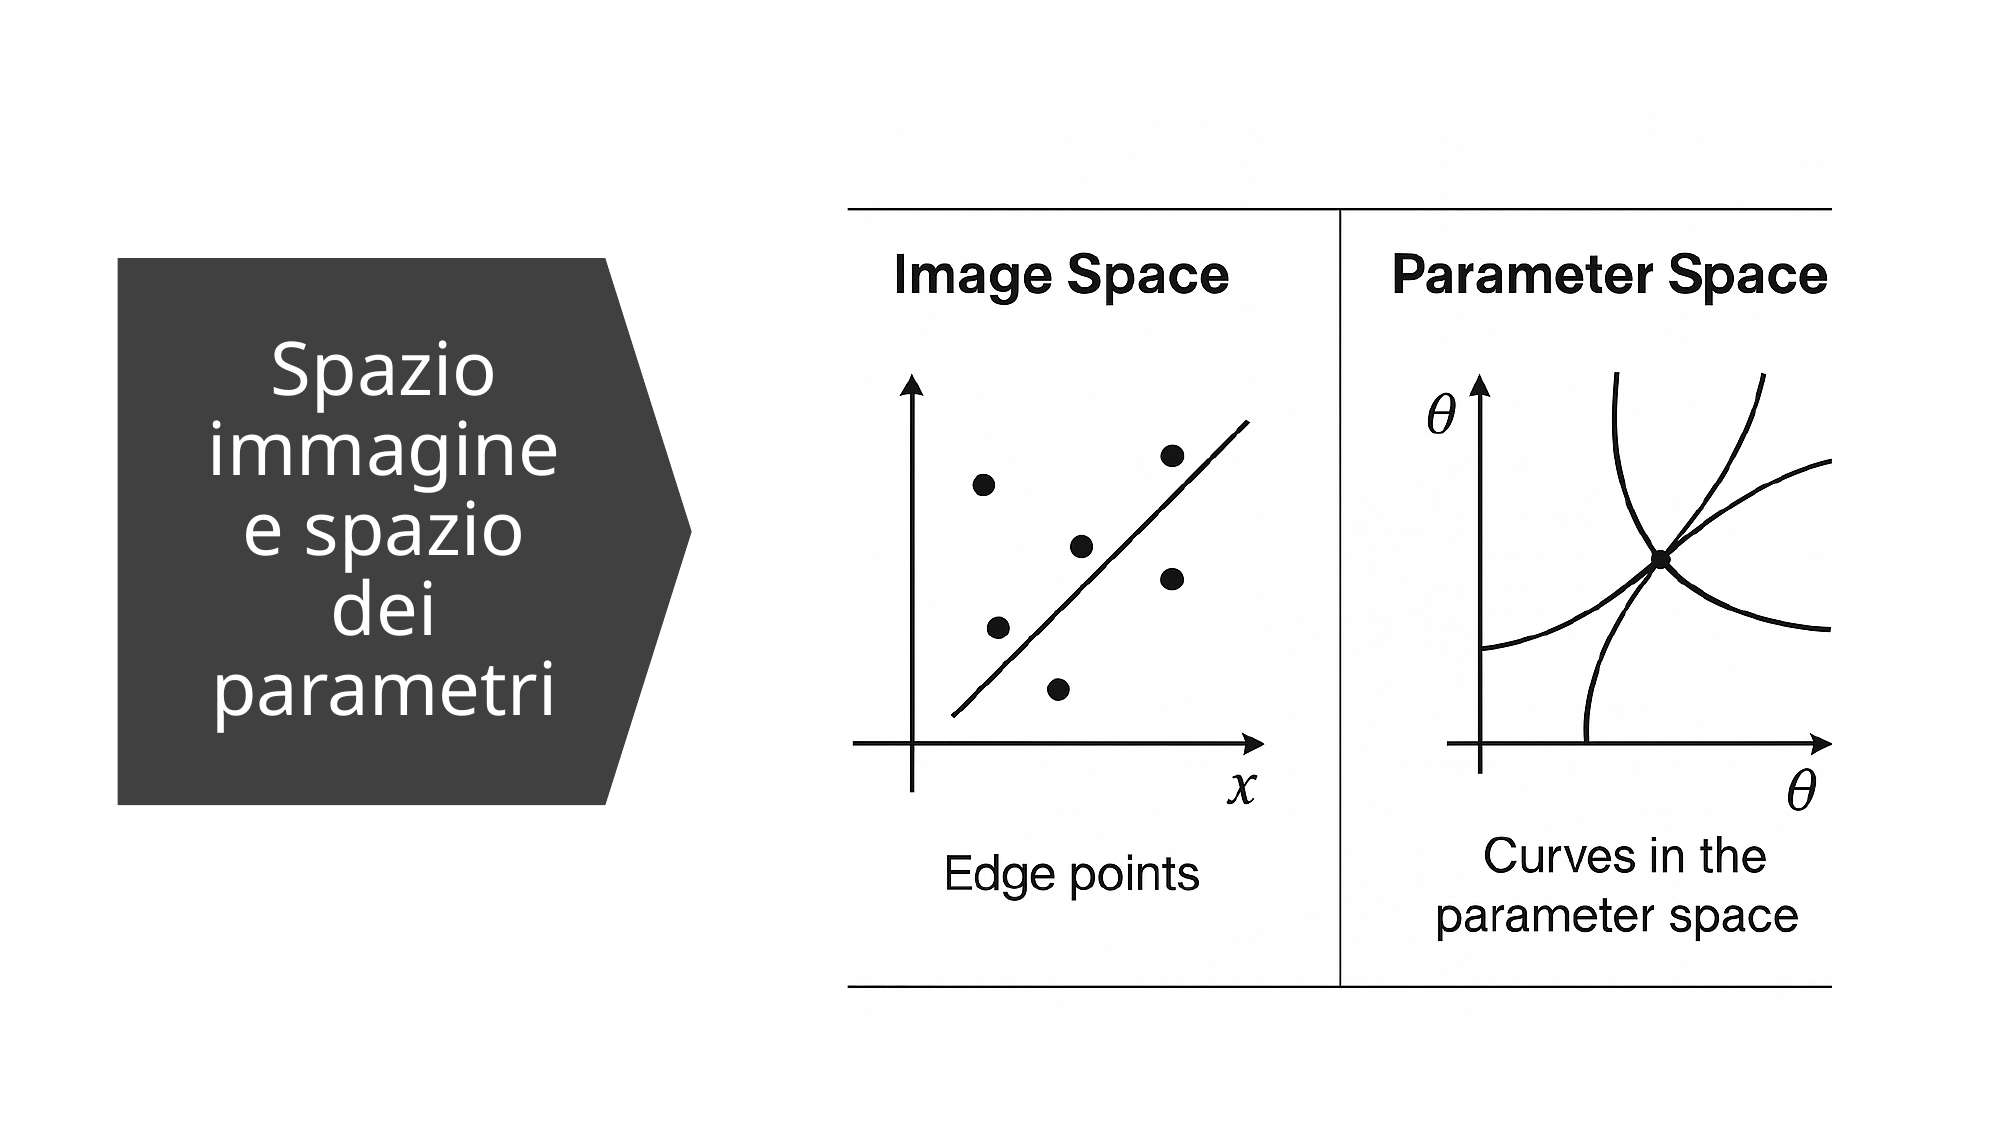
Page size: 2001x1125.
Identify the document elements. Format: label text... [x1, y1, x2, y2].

text_box [116, 256, 694, 807]
picture [847, 104, 1833, 1020]
title Spazio immagine e spazio dei parametri [168, 322, 601, 741]
